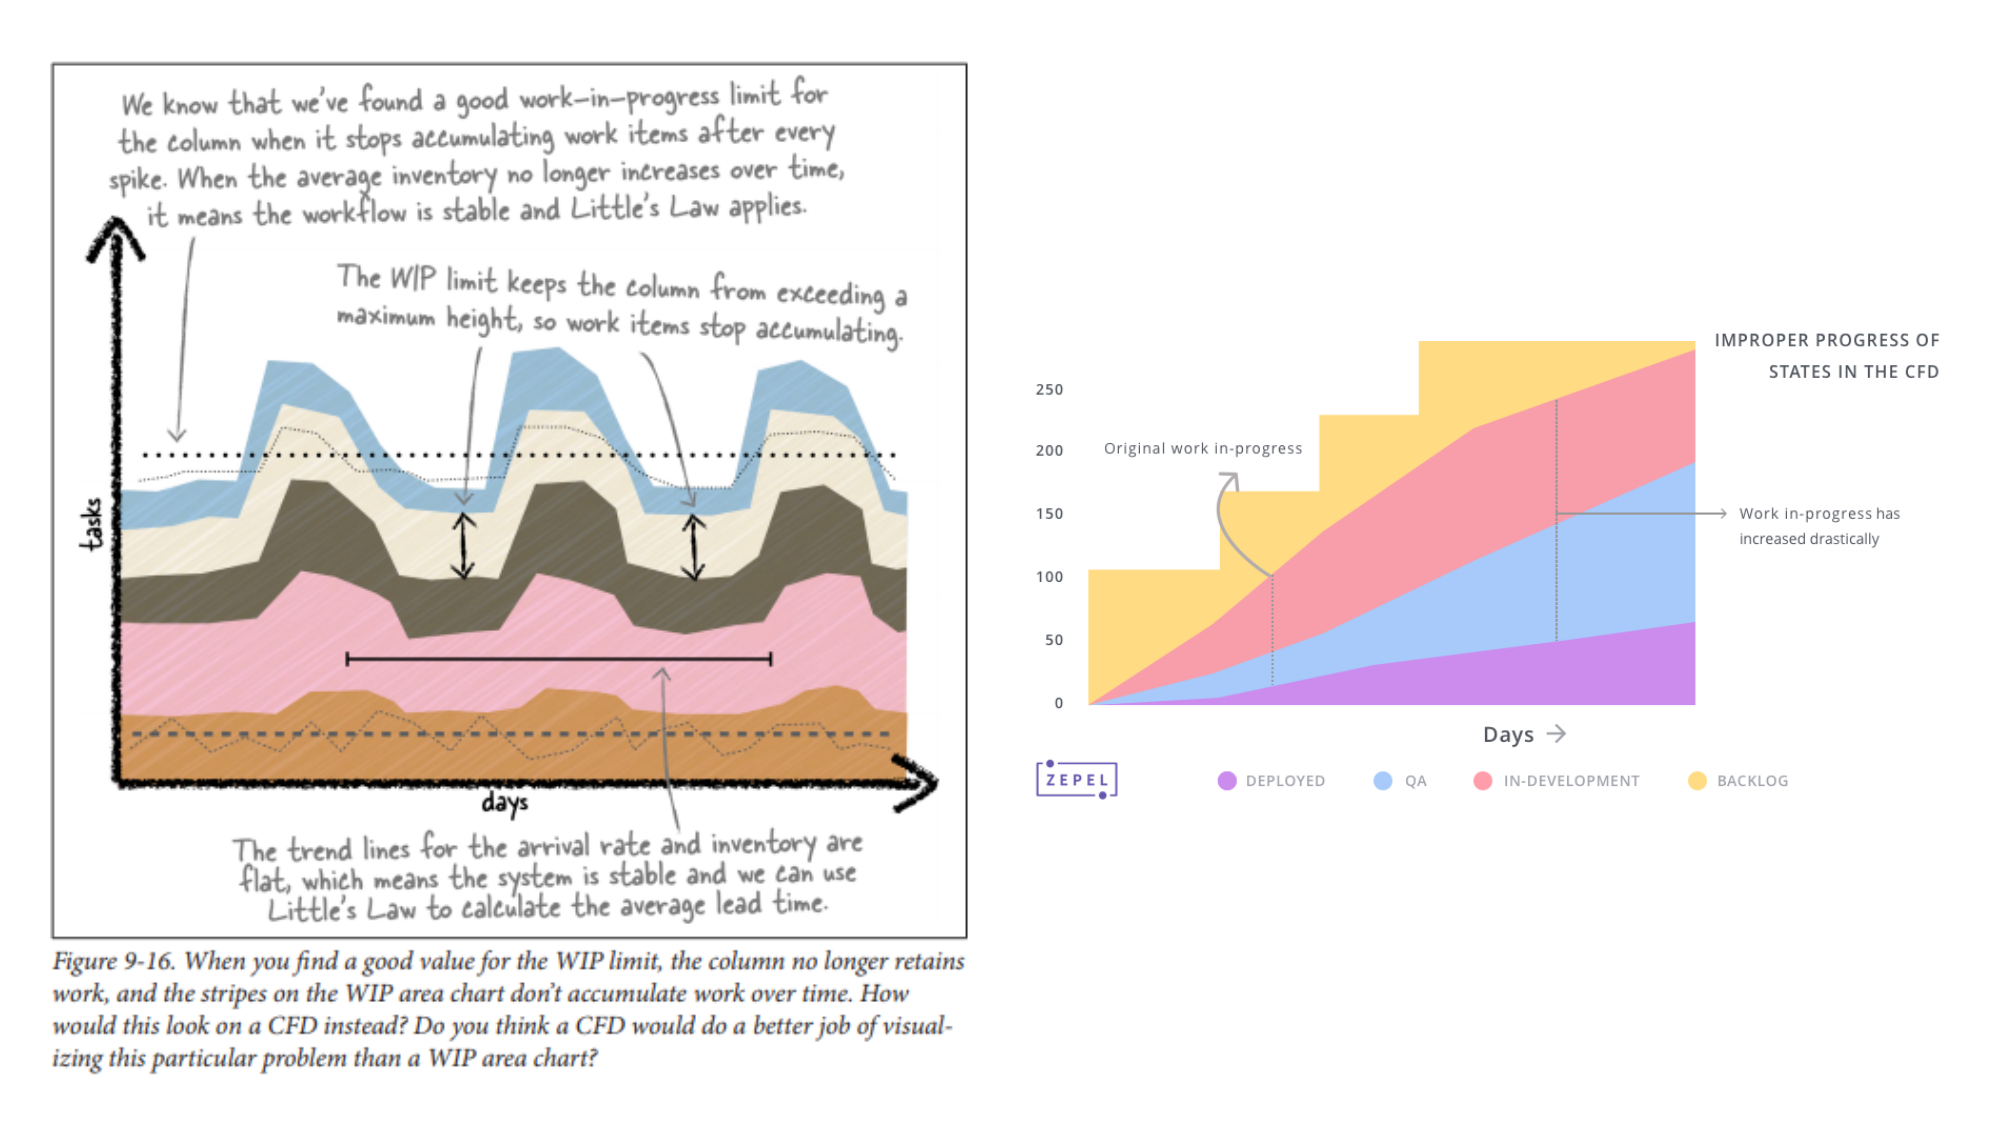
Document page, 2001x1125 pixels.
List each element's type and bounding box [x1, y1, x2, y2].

list [28, 45, 1027, 1080]
picture [999, 300, 1949, 824]
